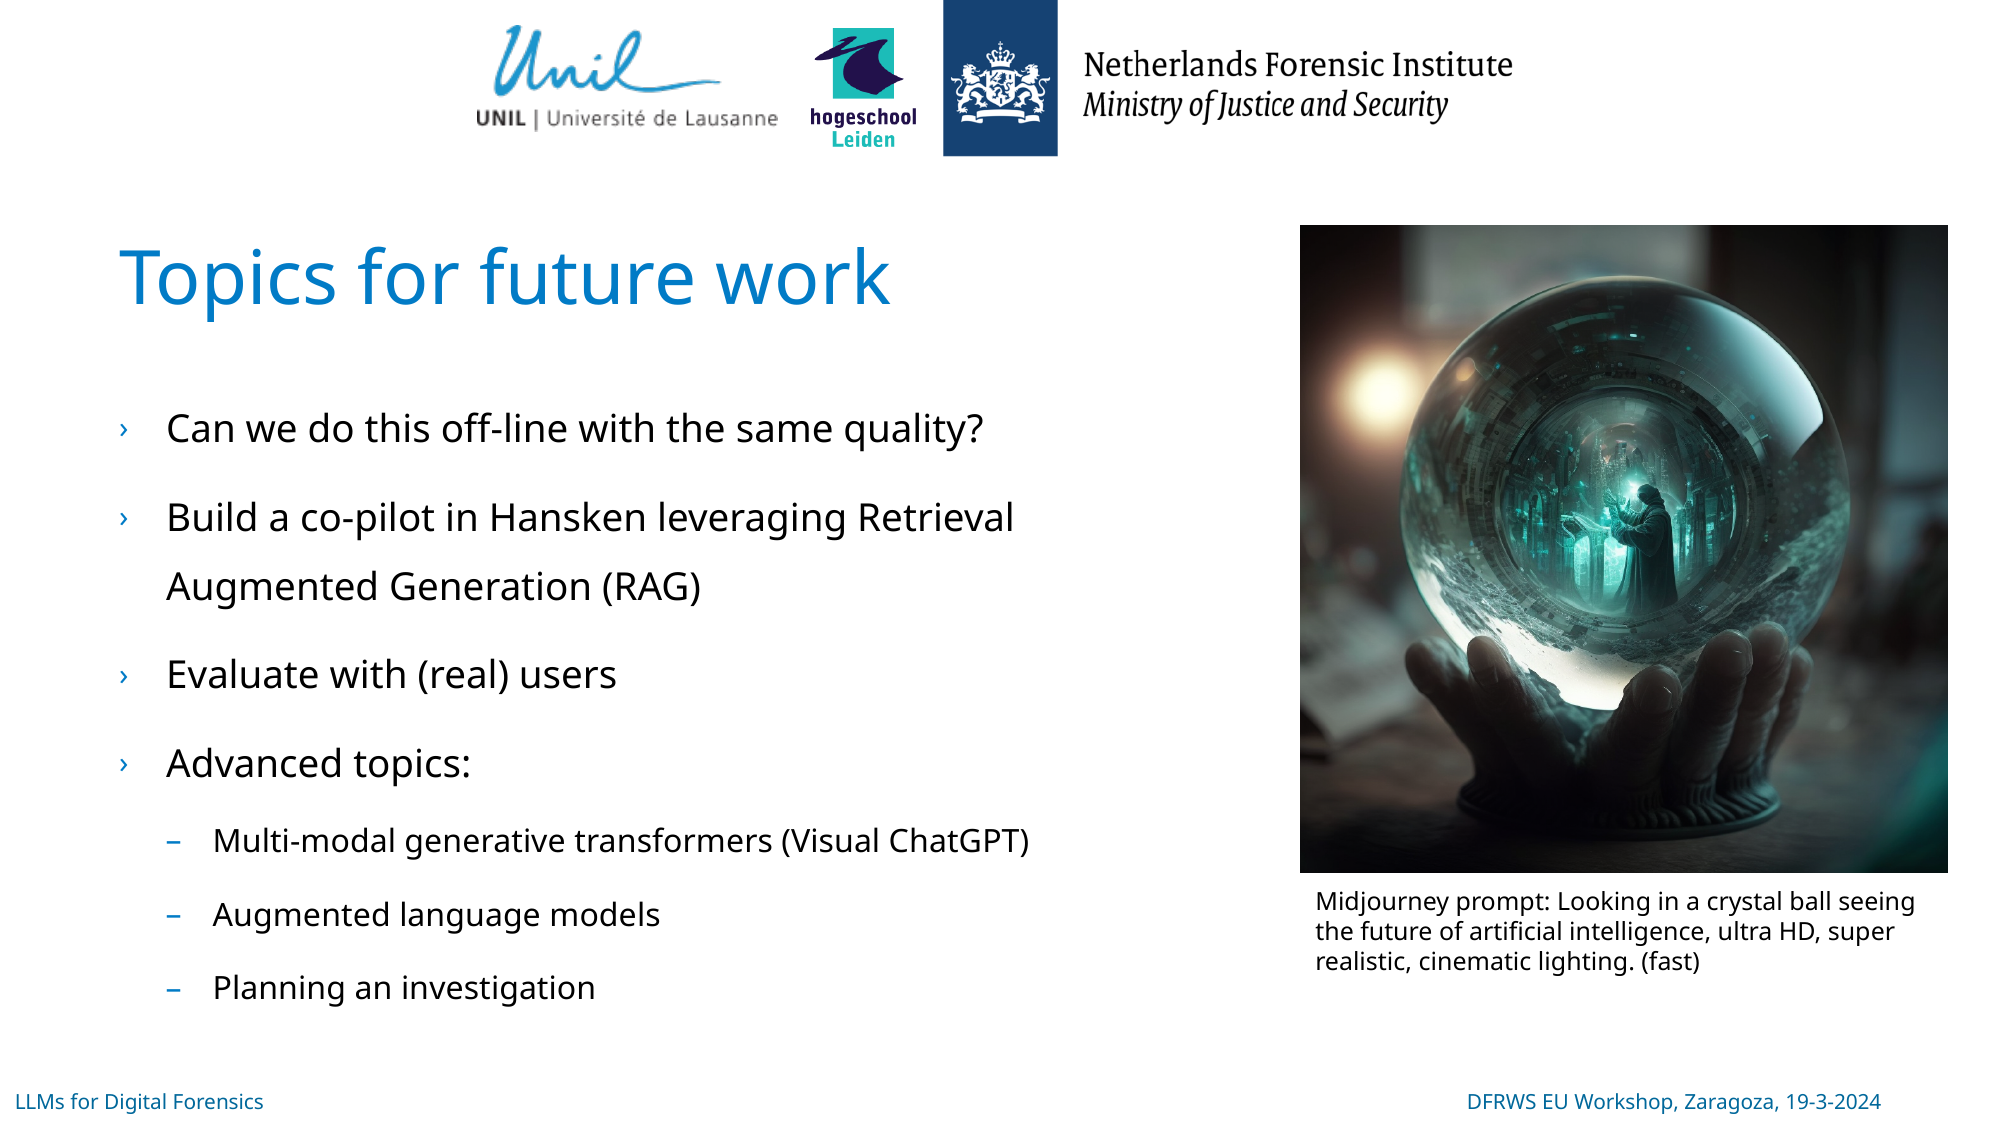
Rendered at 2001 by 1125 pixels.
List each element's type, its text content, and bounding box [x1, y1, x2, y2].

footer LLMs for Digital Forensics [0, 1081, 1067, 1125]
picture [0, 0, 2001, 228]
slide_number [1172, 1081, 1896, 1125]
title Topics for future work [104, 172, 1897, 329]
list Can we do this off-line with the same quality? Build a co-pilot in Hansken leveraging Retrieval Augmented Generation (RAG) Evaluate with (real) users Advanced topics: Multi-modal generative transformers (Visual ChatGPT) Augmented language models Planning an investigation [104, 373, 1234, 1021]
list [1300, 225, 1948, 873]
text_box Midjourney prompt: Looking in a crystal ball seeing the future of artificial intelligence, ultra HD, super realistic, cinematic lighting. (fast) [1300, 878, 1948, 984]
